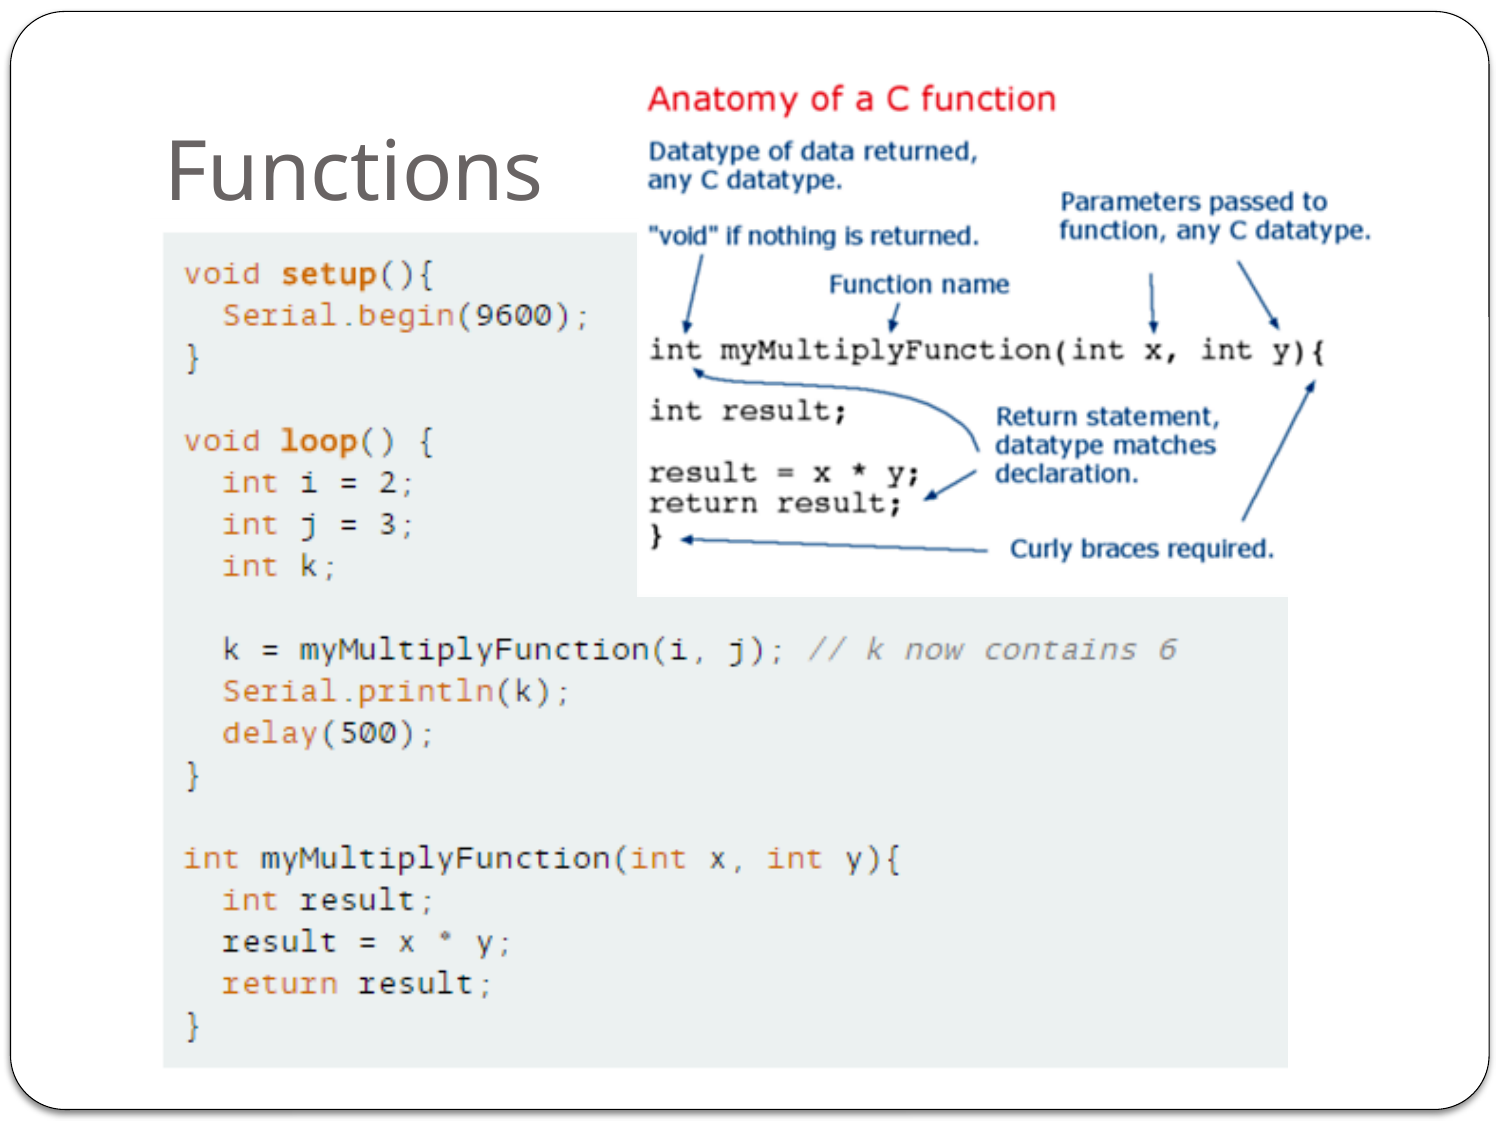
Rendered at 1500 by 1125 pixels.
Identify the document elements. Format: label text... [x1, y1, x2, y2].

title Functions [150, 45, 1425, 215]
picture [149, 74, 1421, 1094]
